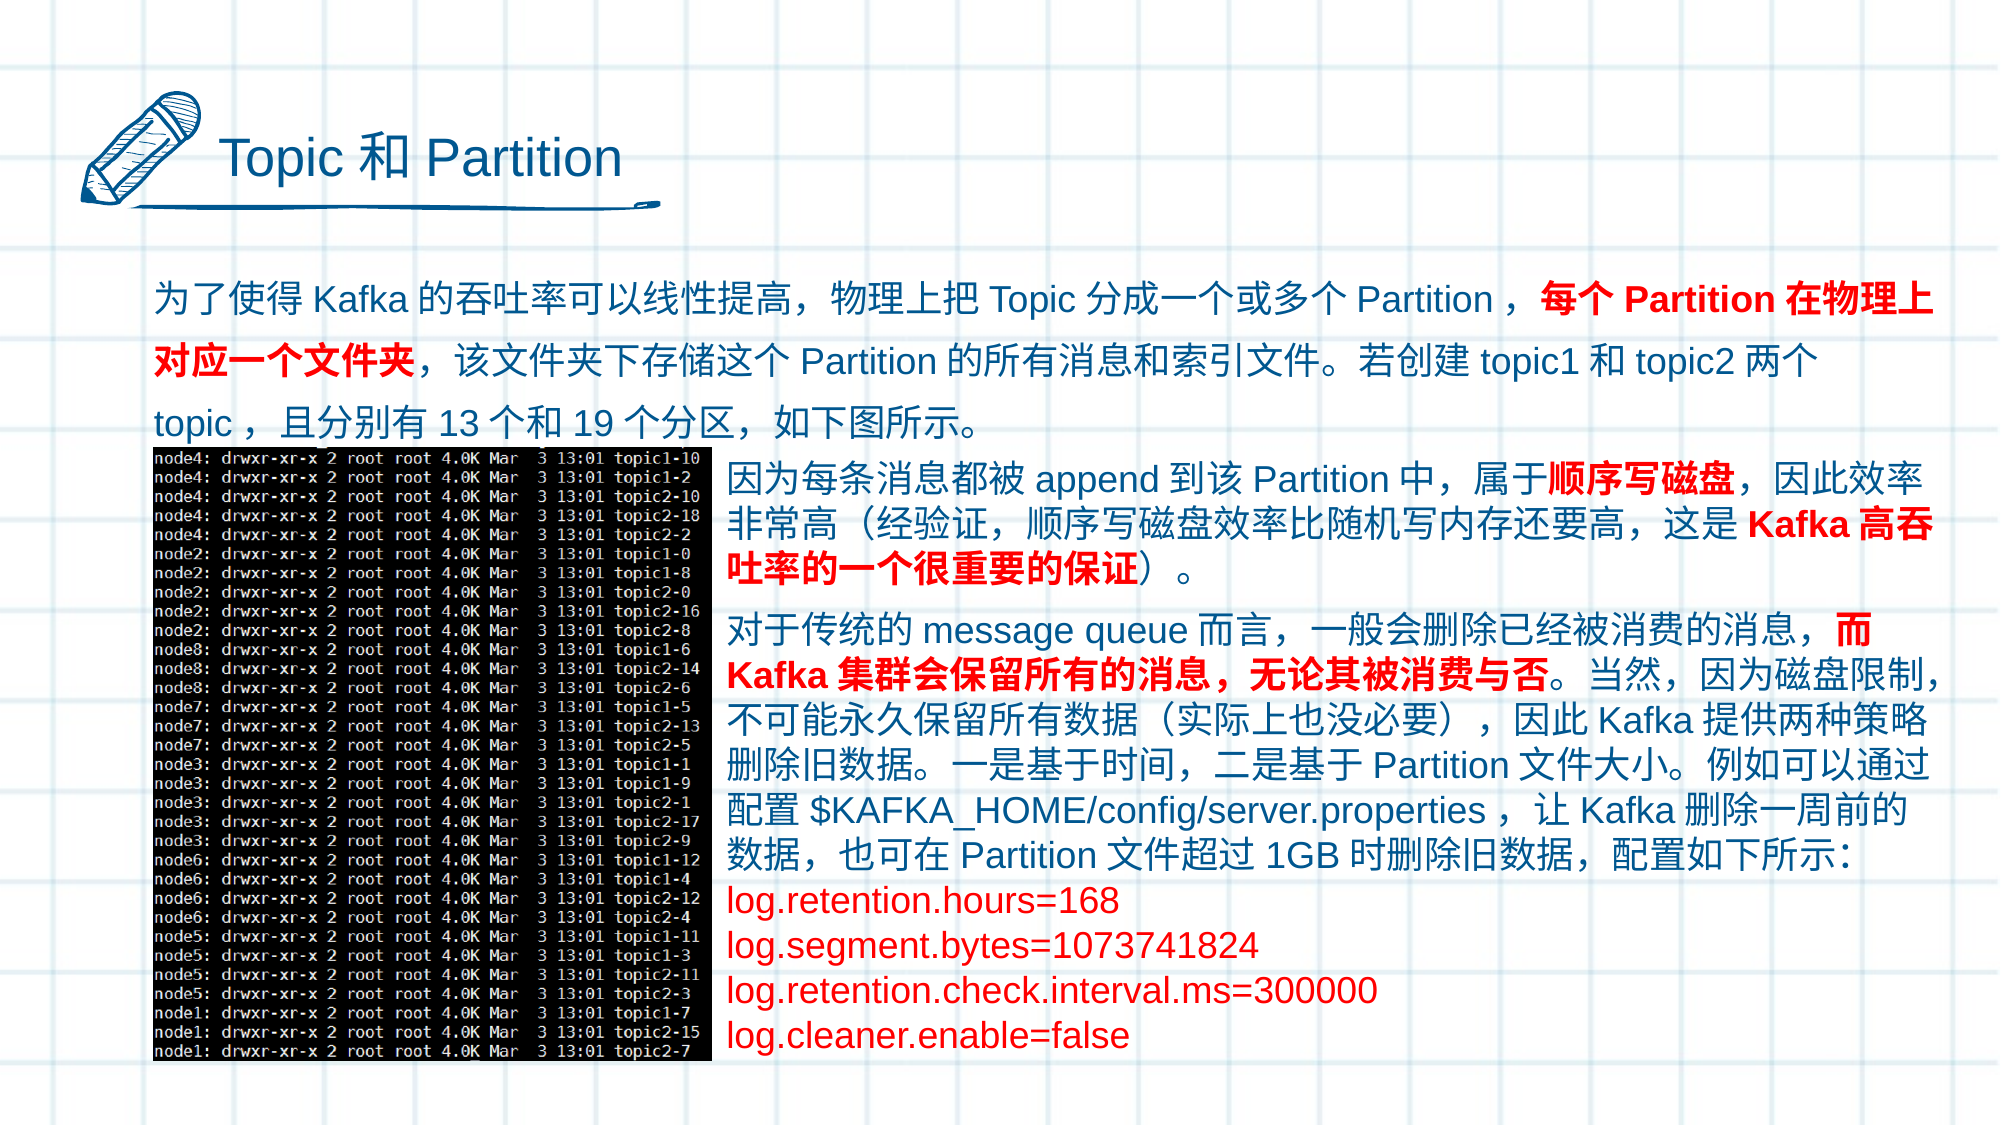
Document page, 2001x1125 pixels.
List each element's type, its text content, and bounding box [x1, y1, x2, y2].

text_box 为了使得Kafka的吞吐率可以线性提高，物理上把Topic分成一个或多个Partition，每个Partition在物理上对应一个文件夹，该文件夹下存储这个Partition的所有消息和索引文件。若创建topic1和topic2两个topic，且分别有13个和19个分区，如下图所示。 [138, 249, 1954, 452]
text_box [80, 91, 812, 211]
picture [0, 0, 2001, 1125]
text_box 因为每条消息都被append到该Partition中，属于顺序写磁盘，因此效率非常高（经验证，顺序写磁盘效率比随机写内存还要高，这是Kafka高吞吐率的一个很重要的保证）。 [712, 447, 1954, 597]
text_box 对于传统的message queue而言，一般会删除已经被消费的消息，而Kafka集群会保留所有的消息，无论其被消费与否。当然，因为磁盘限制，不可能永久保留所有数据（实际上也没必要），因此Kafka提供两种策略删除旧数据。一是基于时间，二是基于Partition文件大小。例如可以通过配置$KAFKA_HOME/config/server.properties，让Kafka删除一周前的数据，也可在Partition文件超过1GB时删除旧数据，配置如下所示： log.retention.hours=168 log.segment.bytes=1073741824 log.retention.check.interval.ms=300000 log.cleaner.enable=false [711, 598, 1954, 1064]
